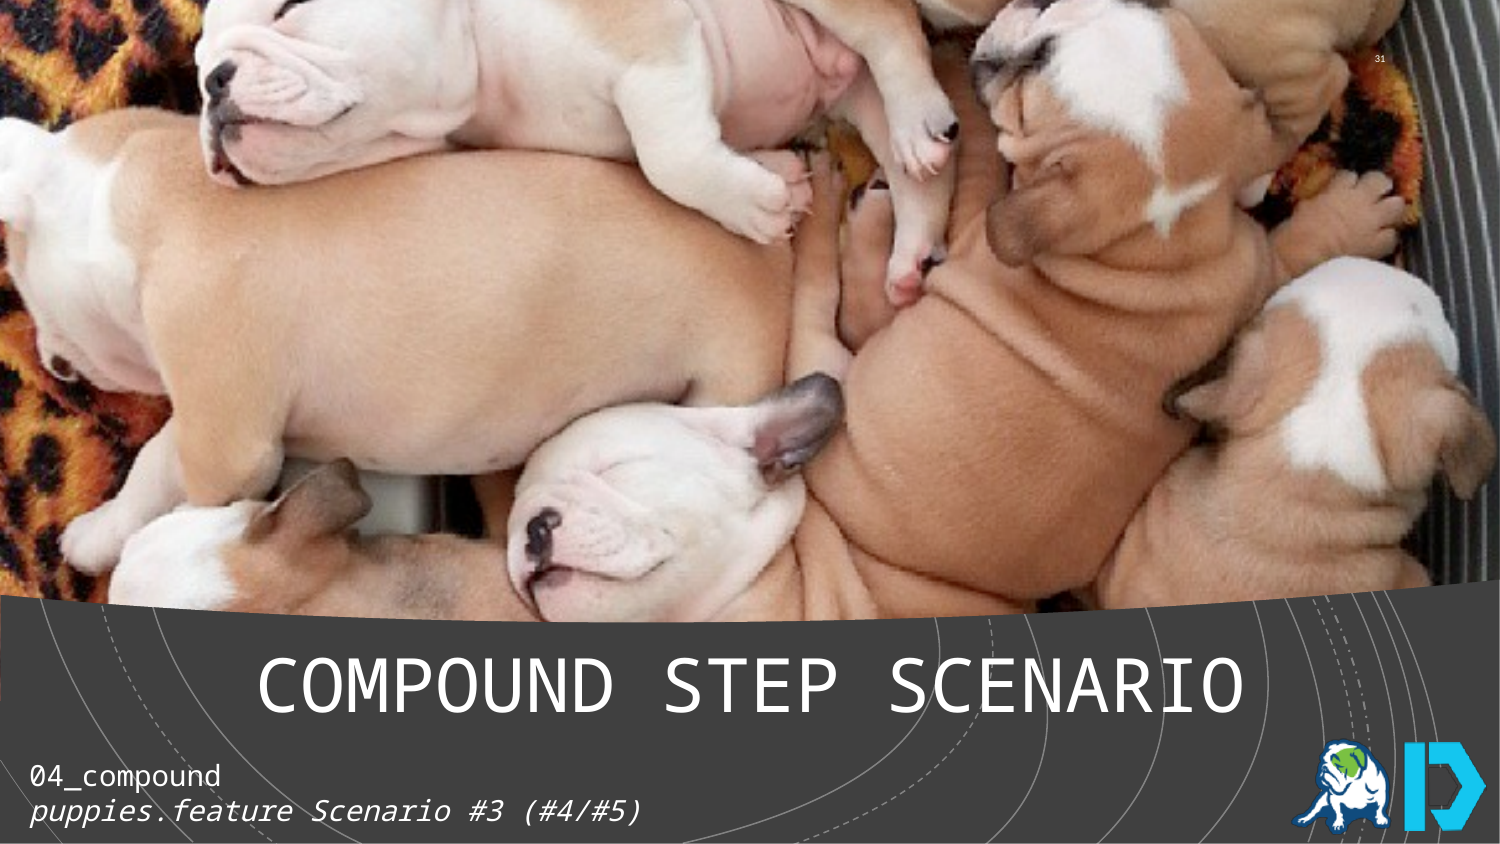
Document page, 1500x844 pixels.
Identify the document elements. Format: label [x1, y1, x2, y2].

picture [1291, 738, 1487, 836]
text_box [0, 707, 1500, 844]
picture [0, 0, 1500, 702]
